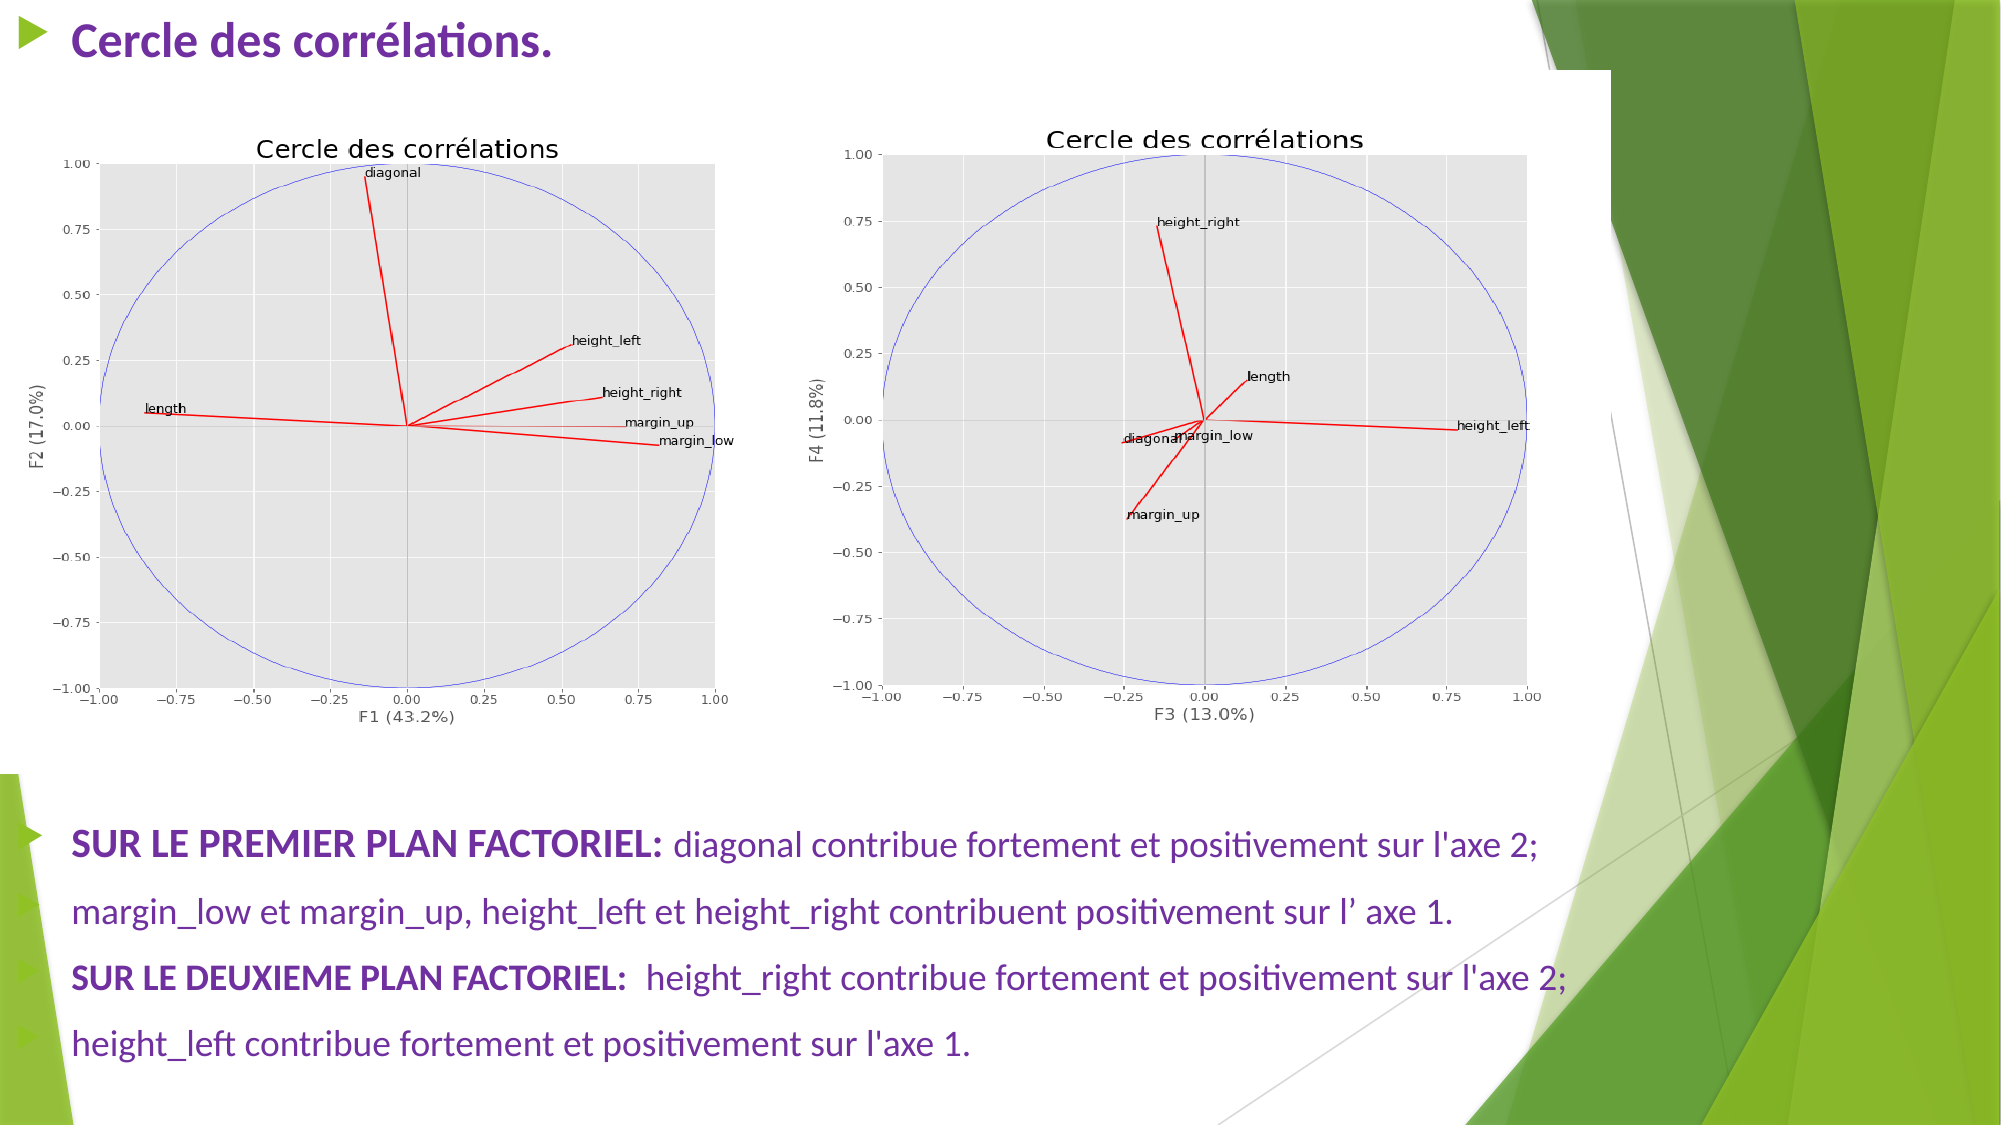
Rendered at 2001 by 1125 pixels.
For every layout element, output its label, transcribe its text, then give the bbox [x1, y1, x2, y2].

list Cercle des corrélations. SUR LE PREMIER PLAN FACTORIEL: diagonal contribue fortement et positivement sur l'axe 2; margin_low et margin_up, height_left et height_right contribuent positivement sur l’ axe 1. SUR LE DEUXIEME PLAN FACTORIEL: height_right contribue fortement et positivement sur l'axe 2; height_left contribue fortement et positivement sur l'axe 1. [0, 0, 2000, 1125]
picture [0, 70, 1611, 775]
